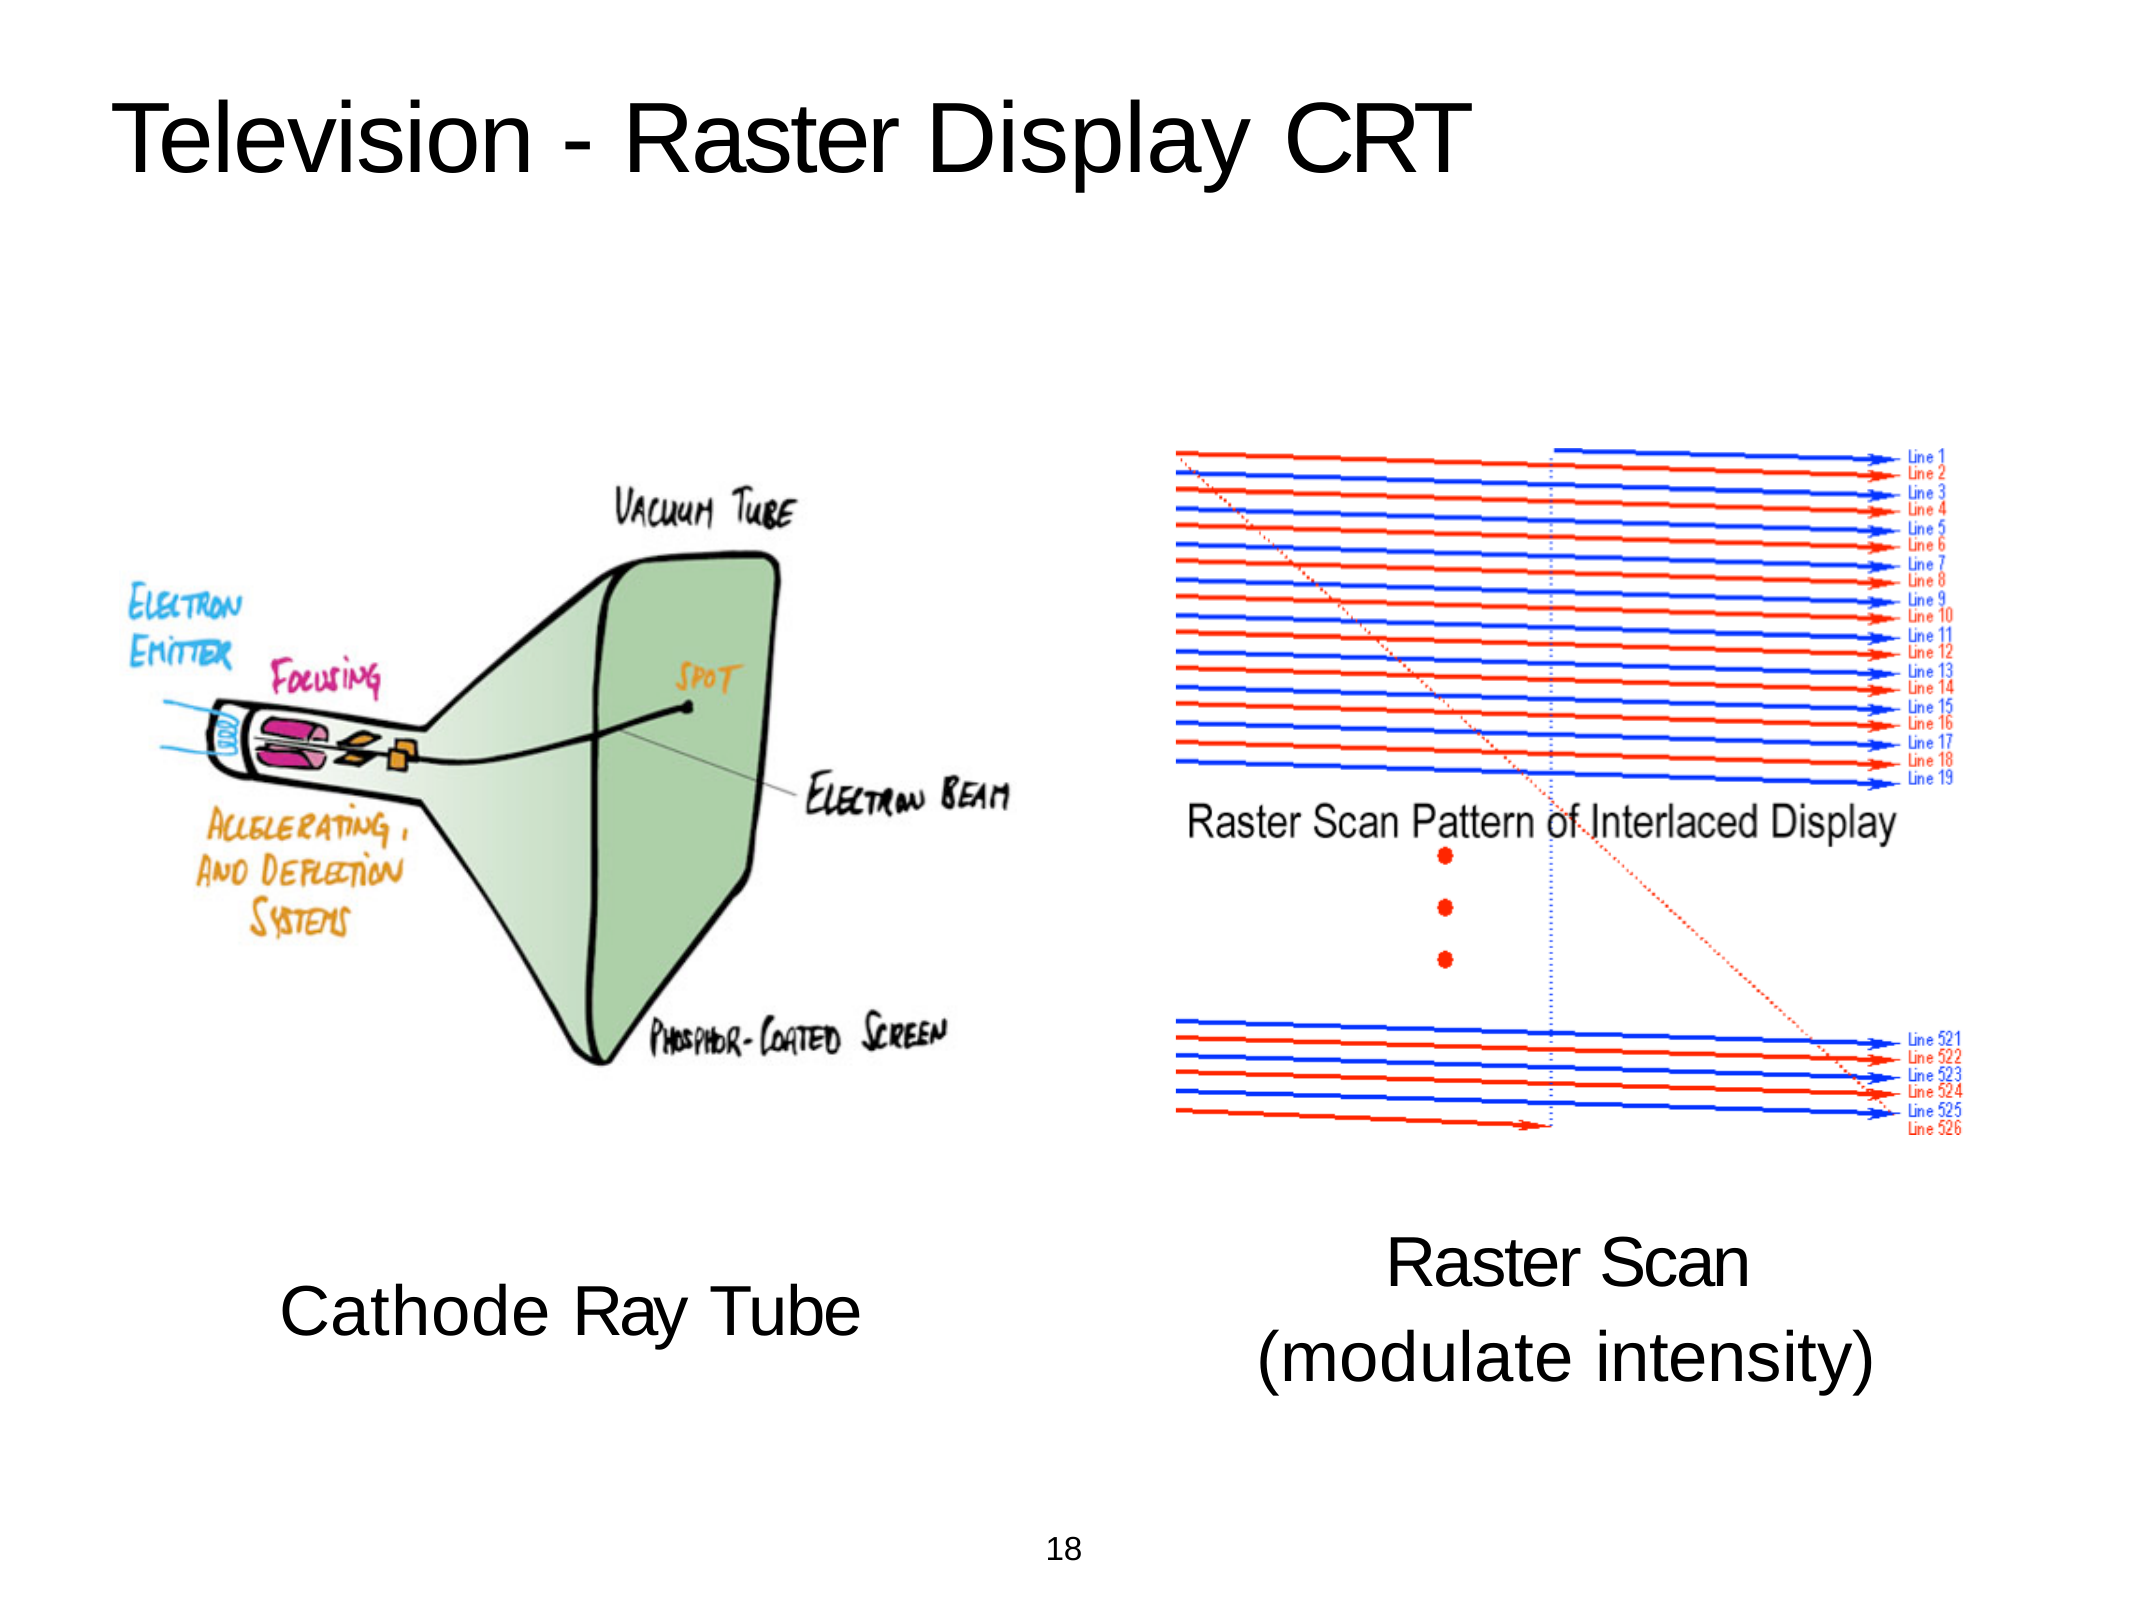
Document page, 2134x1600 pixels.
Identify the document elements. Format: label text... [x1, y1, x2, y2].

text_box Raster Scan (modulate intensity) [1254, 1203, 1881, 1396]
slide_number 18 [1015, 1526, 1090, 1600]
text_box [119, 481, 1017, 1081]
title Television - Raster Display CRT [108, 70, 1482, 341]
text_box [1175, 448, 1964, 1135]
text_box Cathode Ray Tube [277, 1262, 864, 1350]
